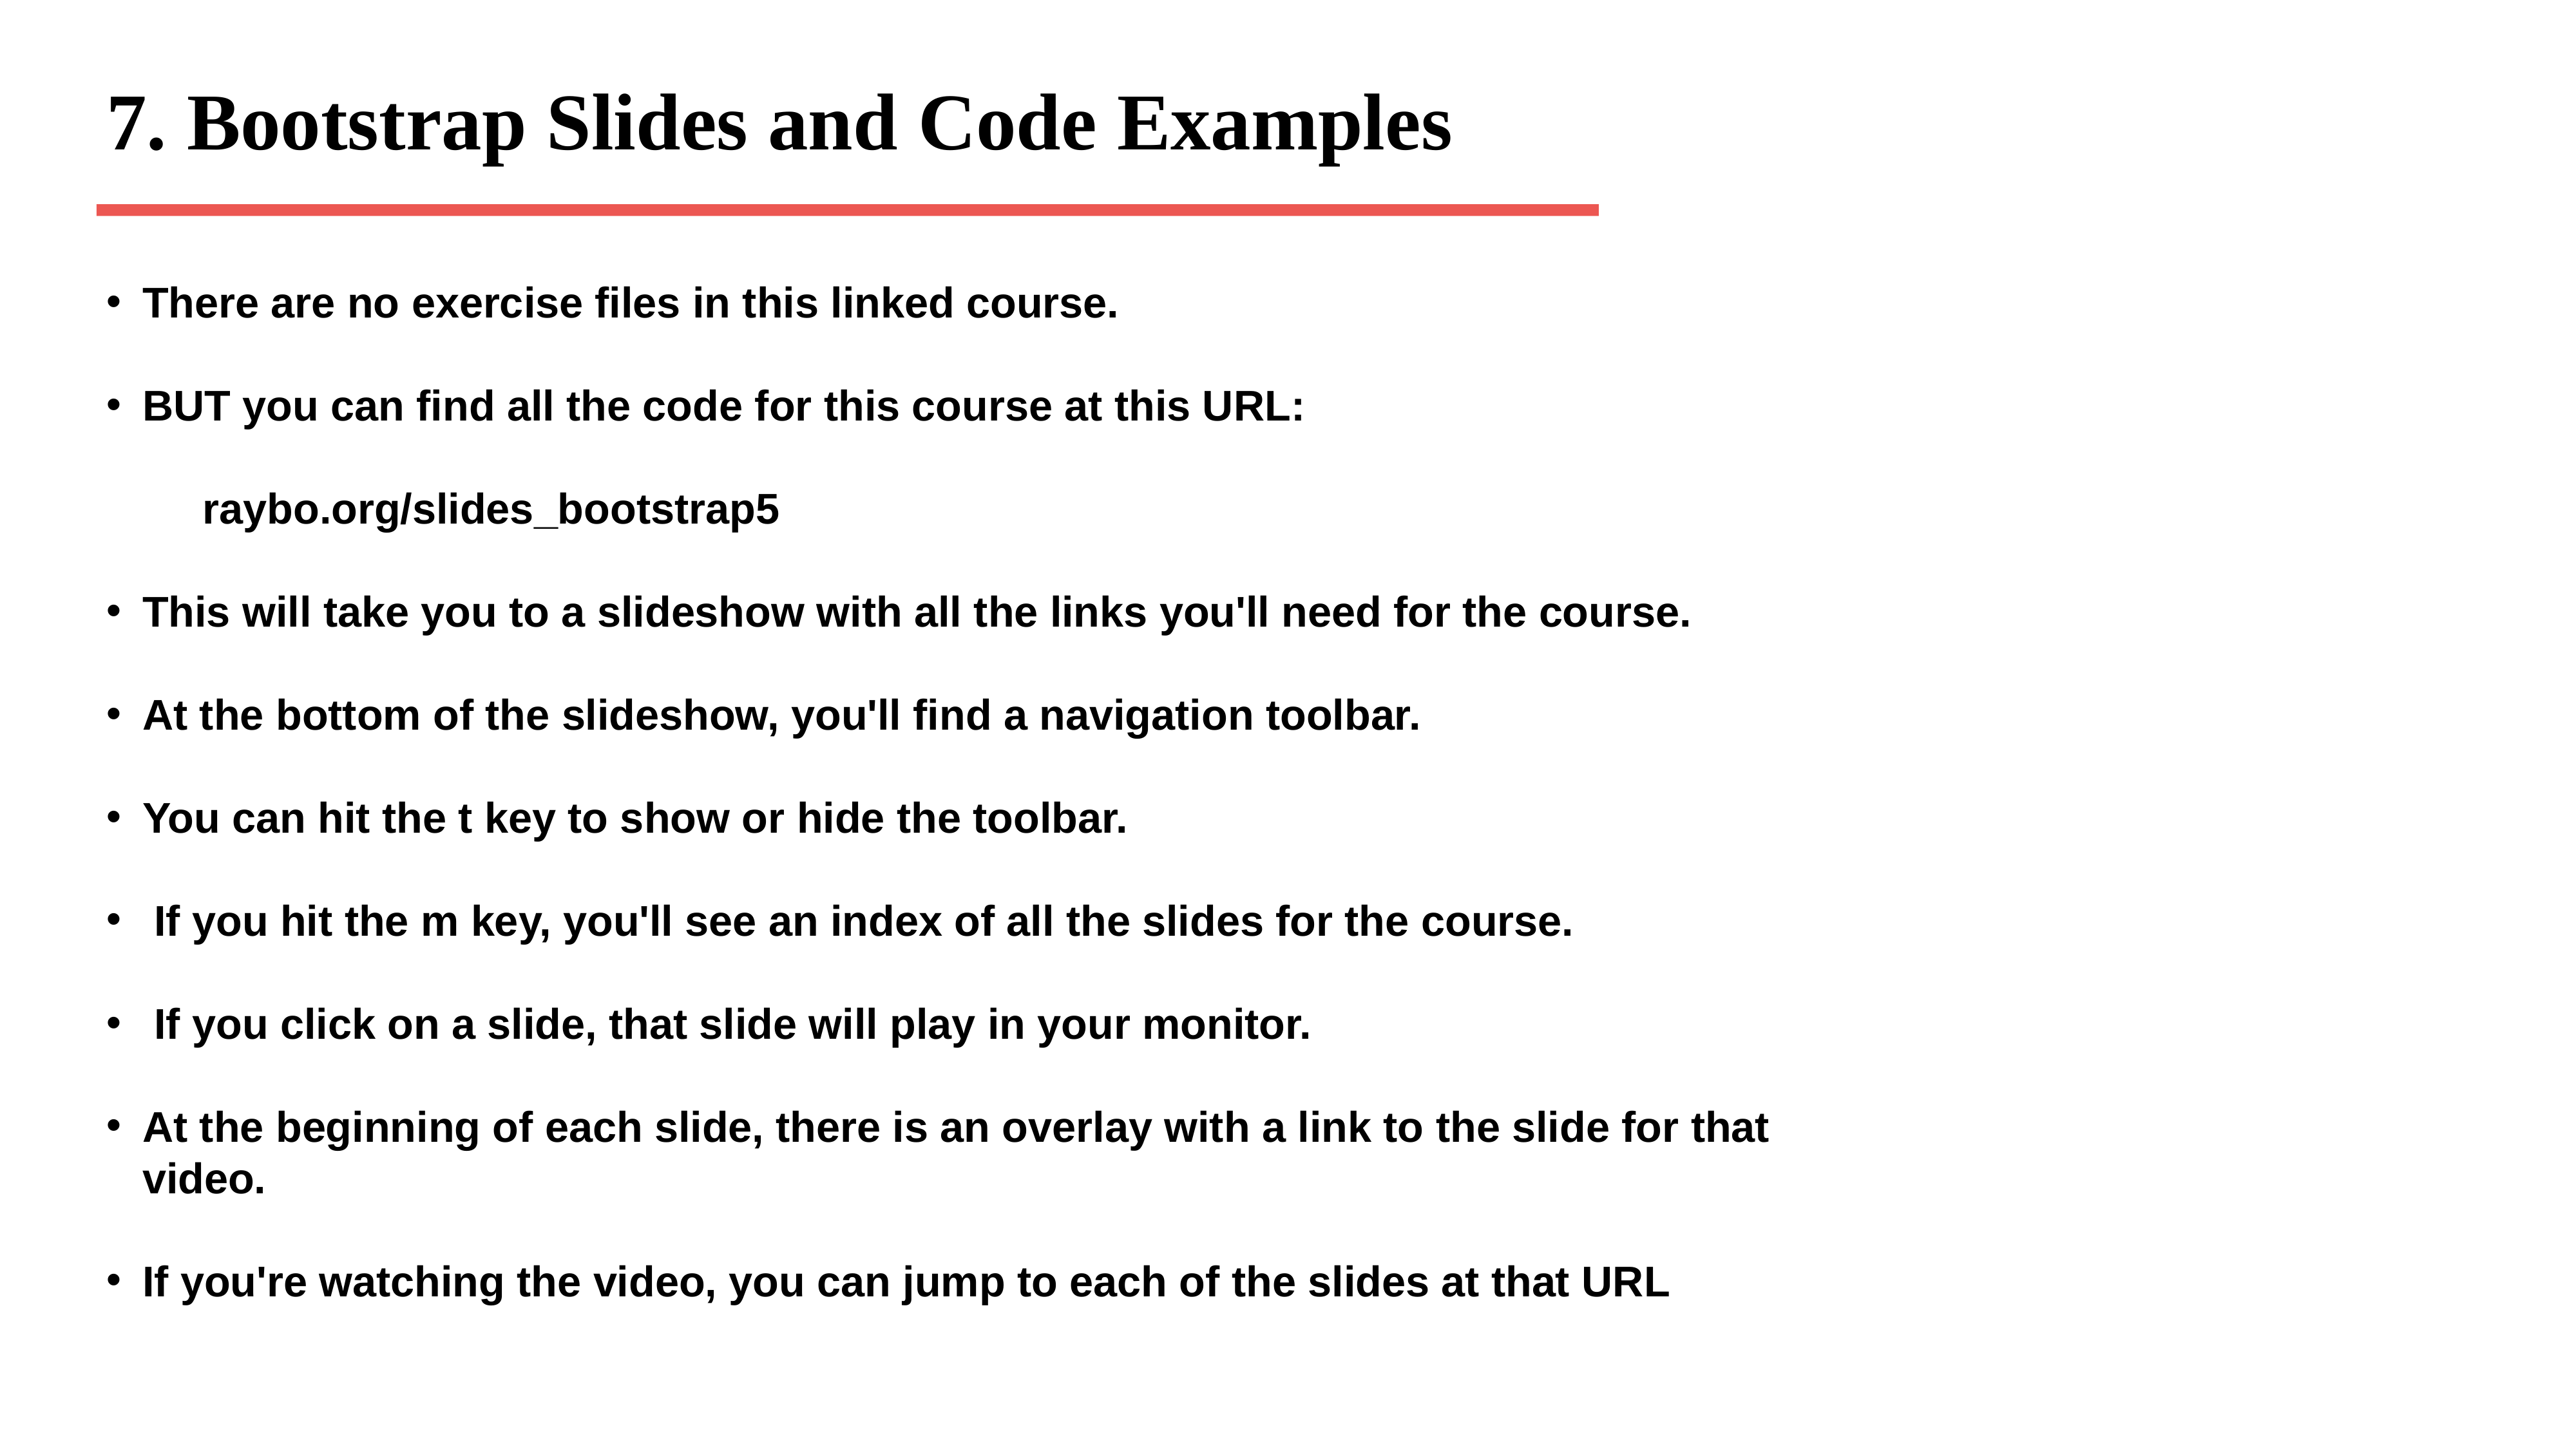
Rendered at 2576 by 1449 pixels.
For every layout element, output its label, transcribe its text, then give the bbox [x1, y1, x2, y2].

title 7. Bootstrap Slides and Code Examples [97, 49, 1613, 198]
text_box There are no exercise files in this linked course. BUT you can find all the code for this course at this URL: raybo.org/slides_bootstrap5 This will take you to a slideshow with all the links you'll need for the course. At the bottom of the slideshow, you'll find a navigation toolbar. You can hit the t key to show or hide the toolbar. If you hit the m key, you'll see an index of all the slides for the course. If you click on a slide, that slide will play in your monitor. At the beginning of each slide, there is an overlay with a link to the slide for that video. If you're watching the video, you can jump to each of the slides at that URL [96, 270, 1904, 1310]
text_box [96, 204, 1599, 217]
